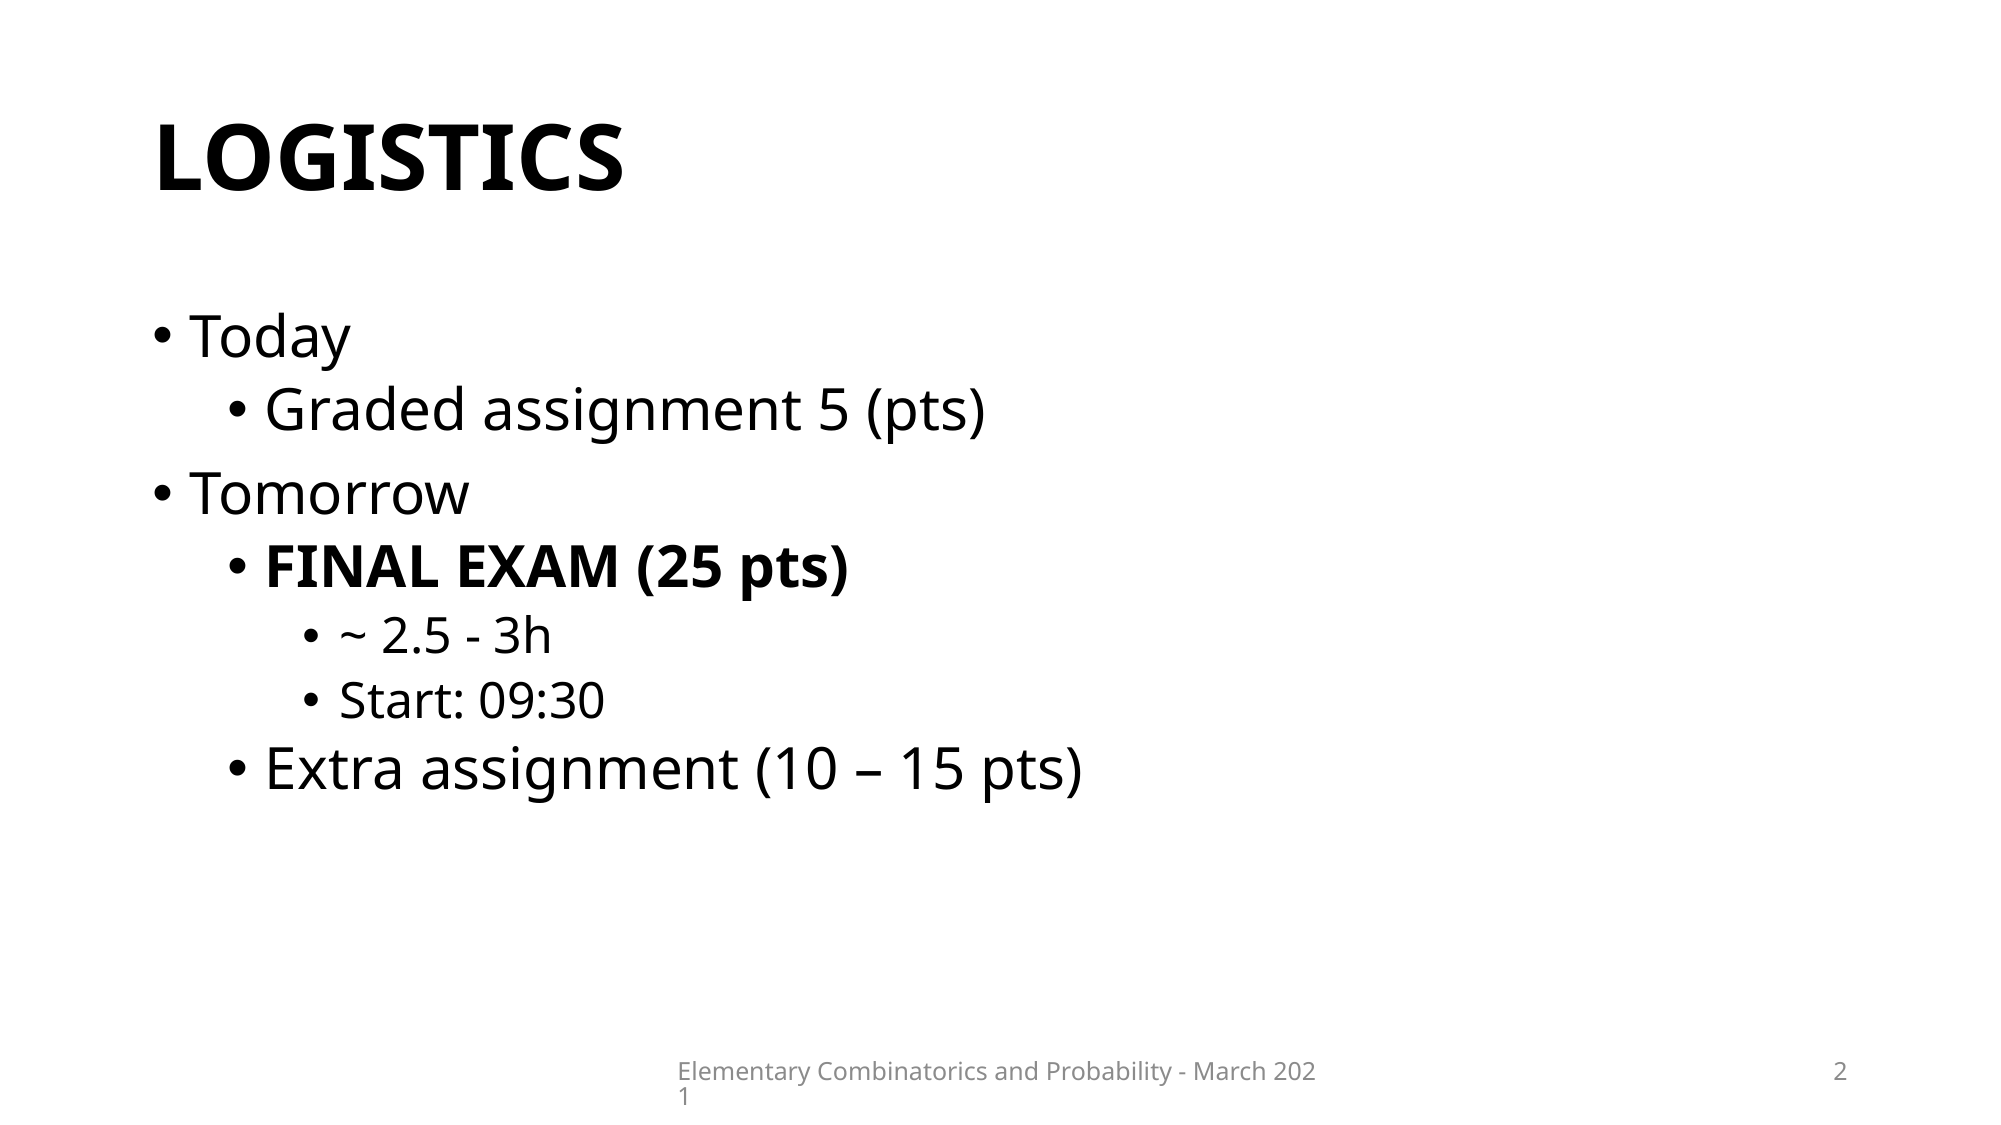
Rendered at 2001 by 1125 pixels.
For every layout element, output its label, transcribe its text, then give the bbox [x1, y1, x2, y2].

footer Elementary Combinatorics and Probability - March 2021 [662, 1042, 1338, 1103]
slide_number 2 [1412, 1042, 1863, 1103]
list Today Graded assignment 5 (pts) Tomorrow FINAL EXAM (25 pts) ~ 2.5 - 3h Start: 09:30 Extra assignment (10 – 15 pts) [137, 299, 1863, 1014]
title LOGISTICS [137, 52, 1863, 270]
